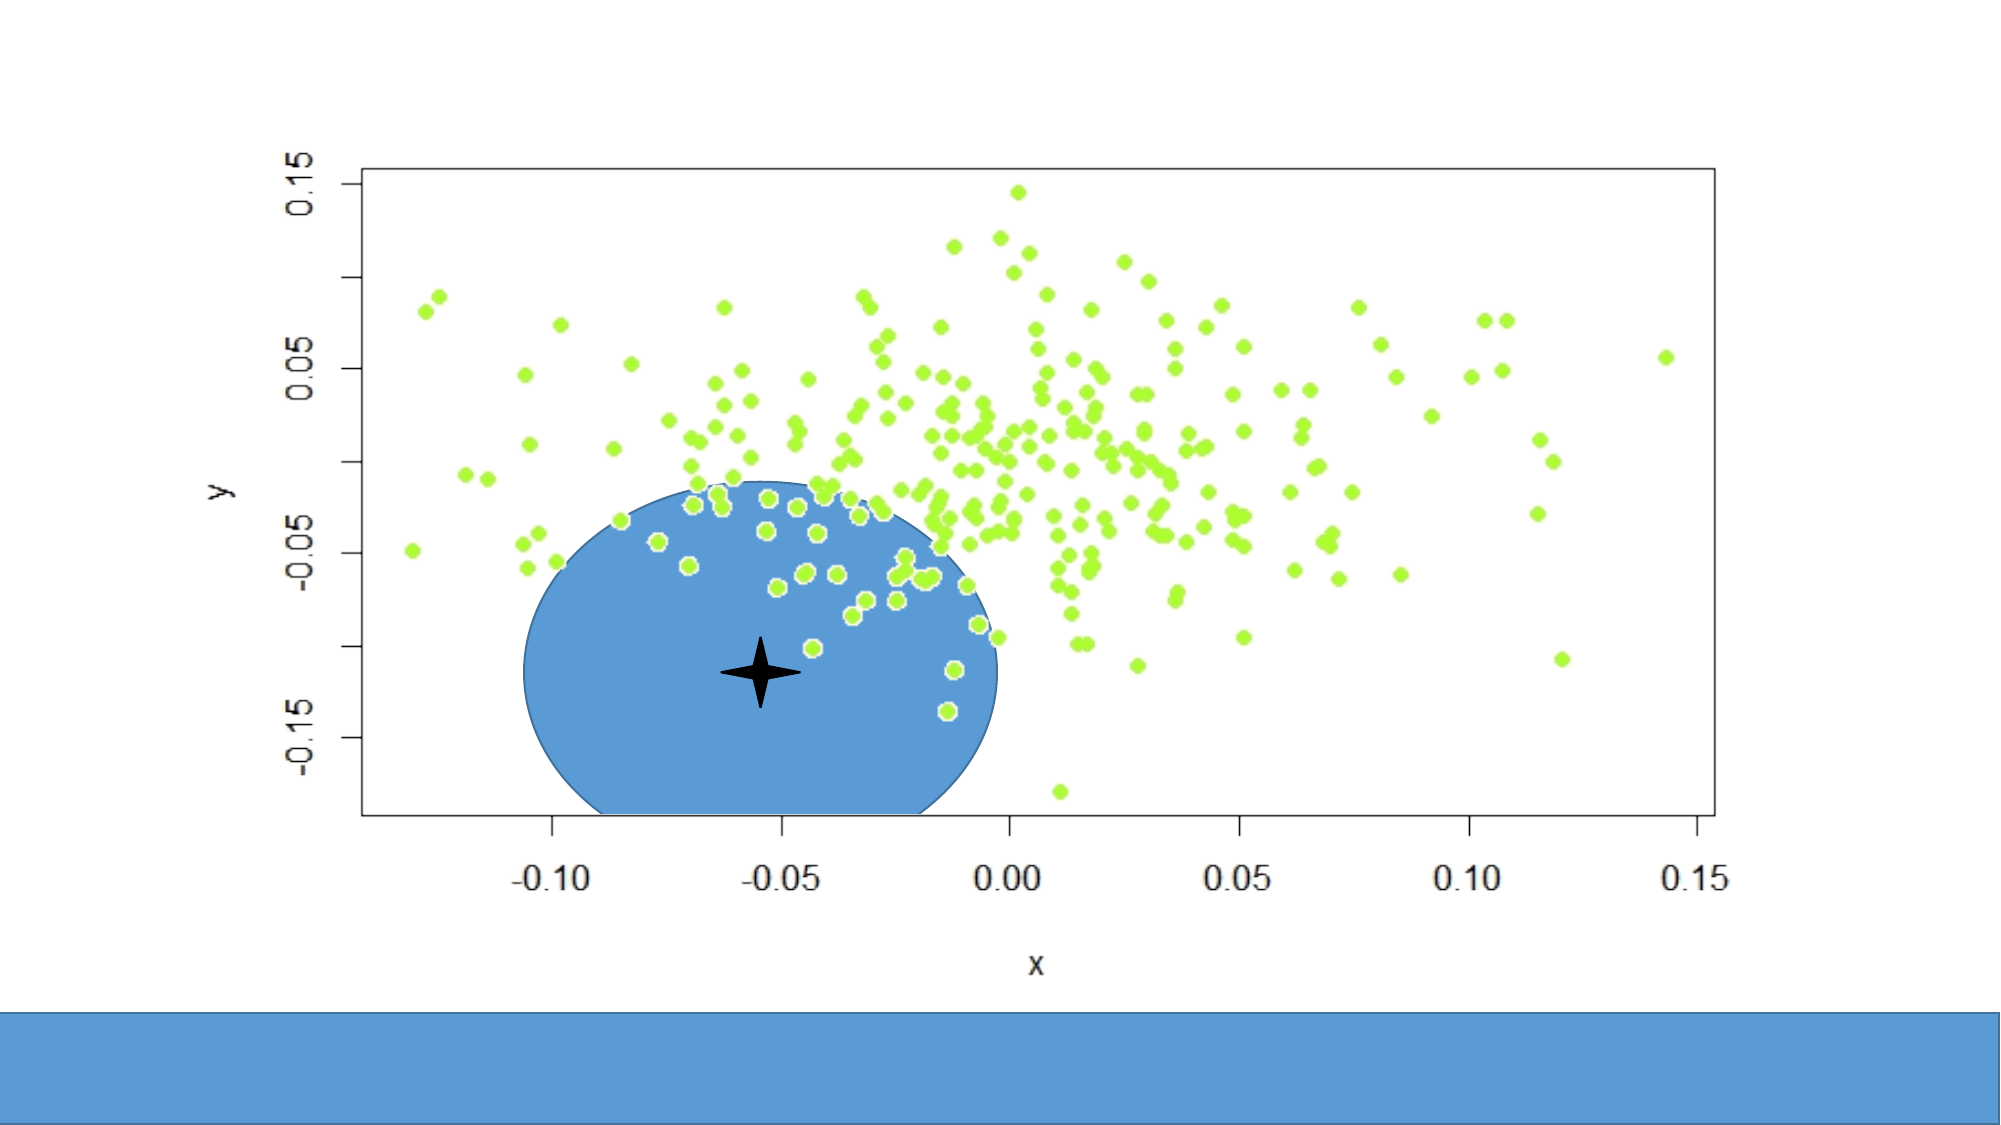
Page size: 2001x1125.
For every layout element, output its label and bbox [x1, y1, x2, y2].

text_box [0, 1012, 2000, 1125]
picture [189, 0, 1805, 1028]
